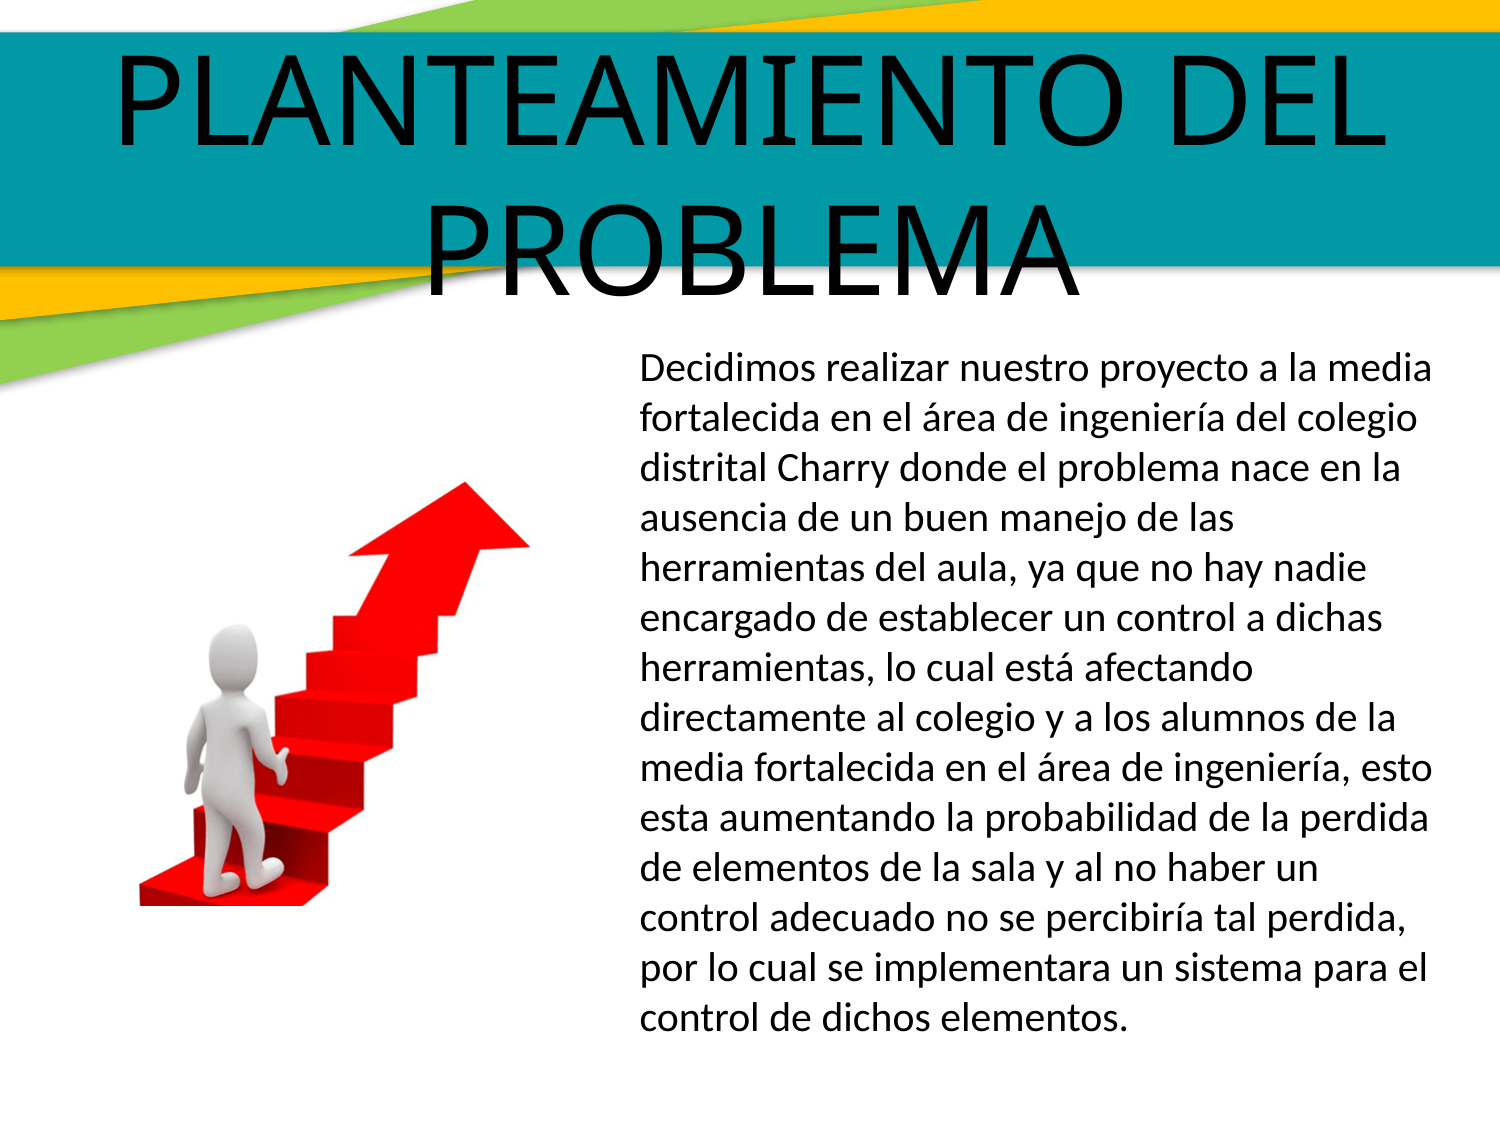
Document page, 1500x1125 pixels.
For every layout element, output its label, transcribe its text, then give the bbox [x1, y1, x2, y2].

picture [101, 474, 557, 906]
text_box Decidimos realizar nuestro proyecto a la media fortalecida en el área de ingeniería del colegio distrital Charry donde el problema nace en la ausencia de un buen manejo de las herramientas del aula, ya que no hay nadie encargado de establecer un control a dichas herramientas, lo cual está afectando directamente al colegio y a los alumnos de la media fortalecida en el área de ingeniería, esto esta aumentando la probabilidad de la perdida de elementos de la sala y al no haber un control adecuado no se percibiría tal perdida, por lo cual se implementara un sistema para el control de dichos elementos. [624, 332, 1460, 1048]
text_box PLANTEAMIENTO DEL PROBLEMA [40, 13, 1460, 329]
